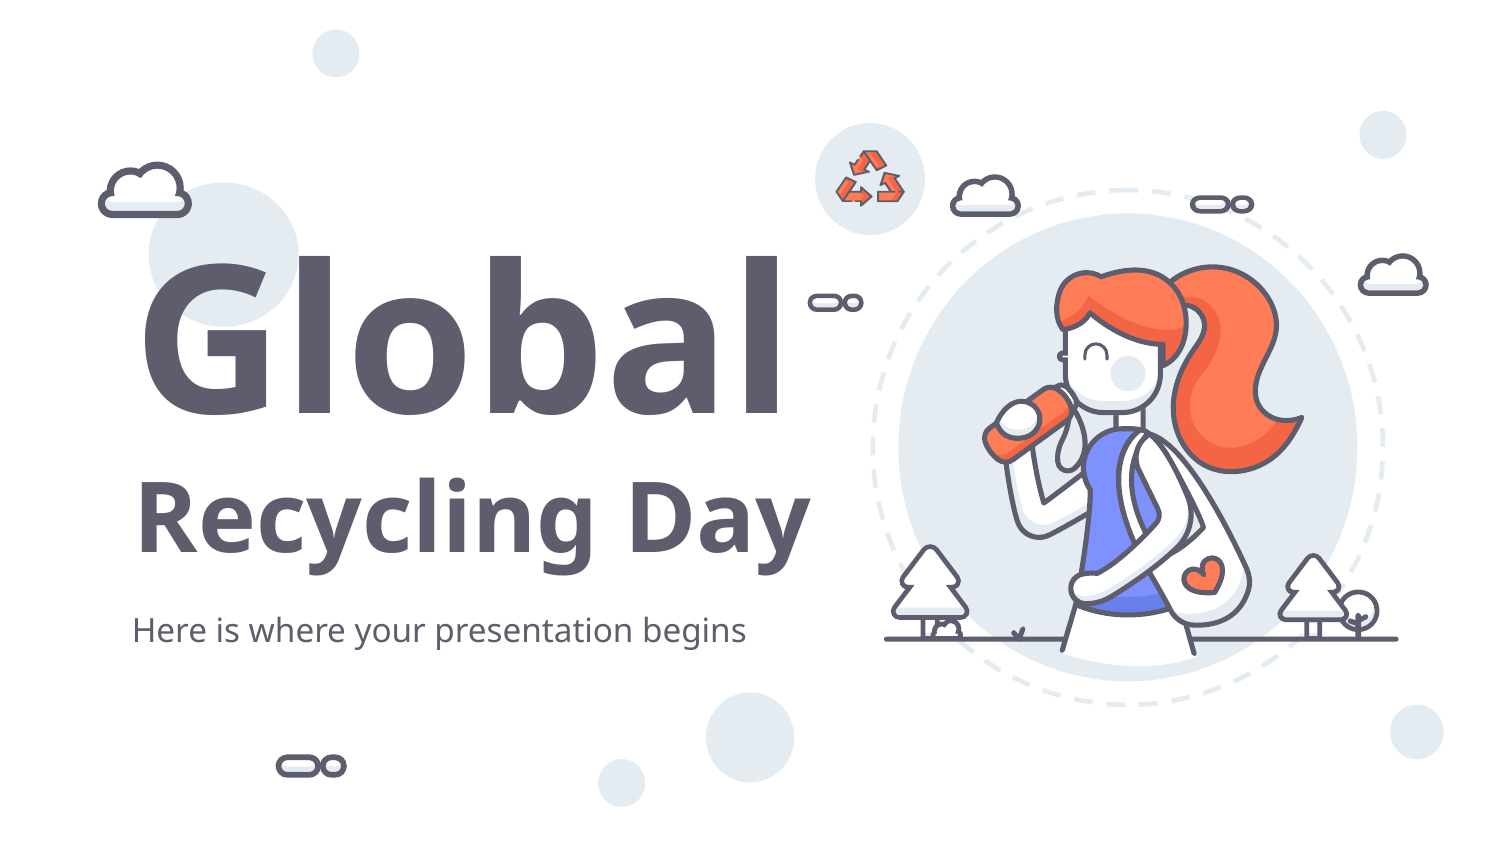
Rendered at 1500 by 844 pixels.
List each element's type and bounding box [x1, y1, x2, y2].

text_box [97, 161, 1430, 778]
text_box [835, 150, 906, 207]
